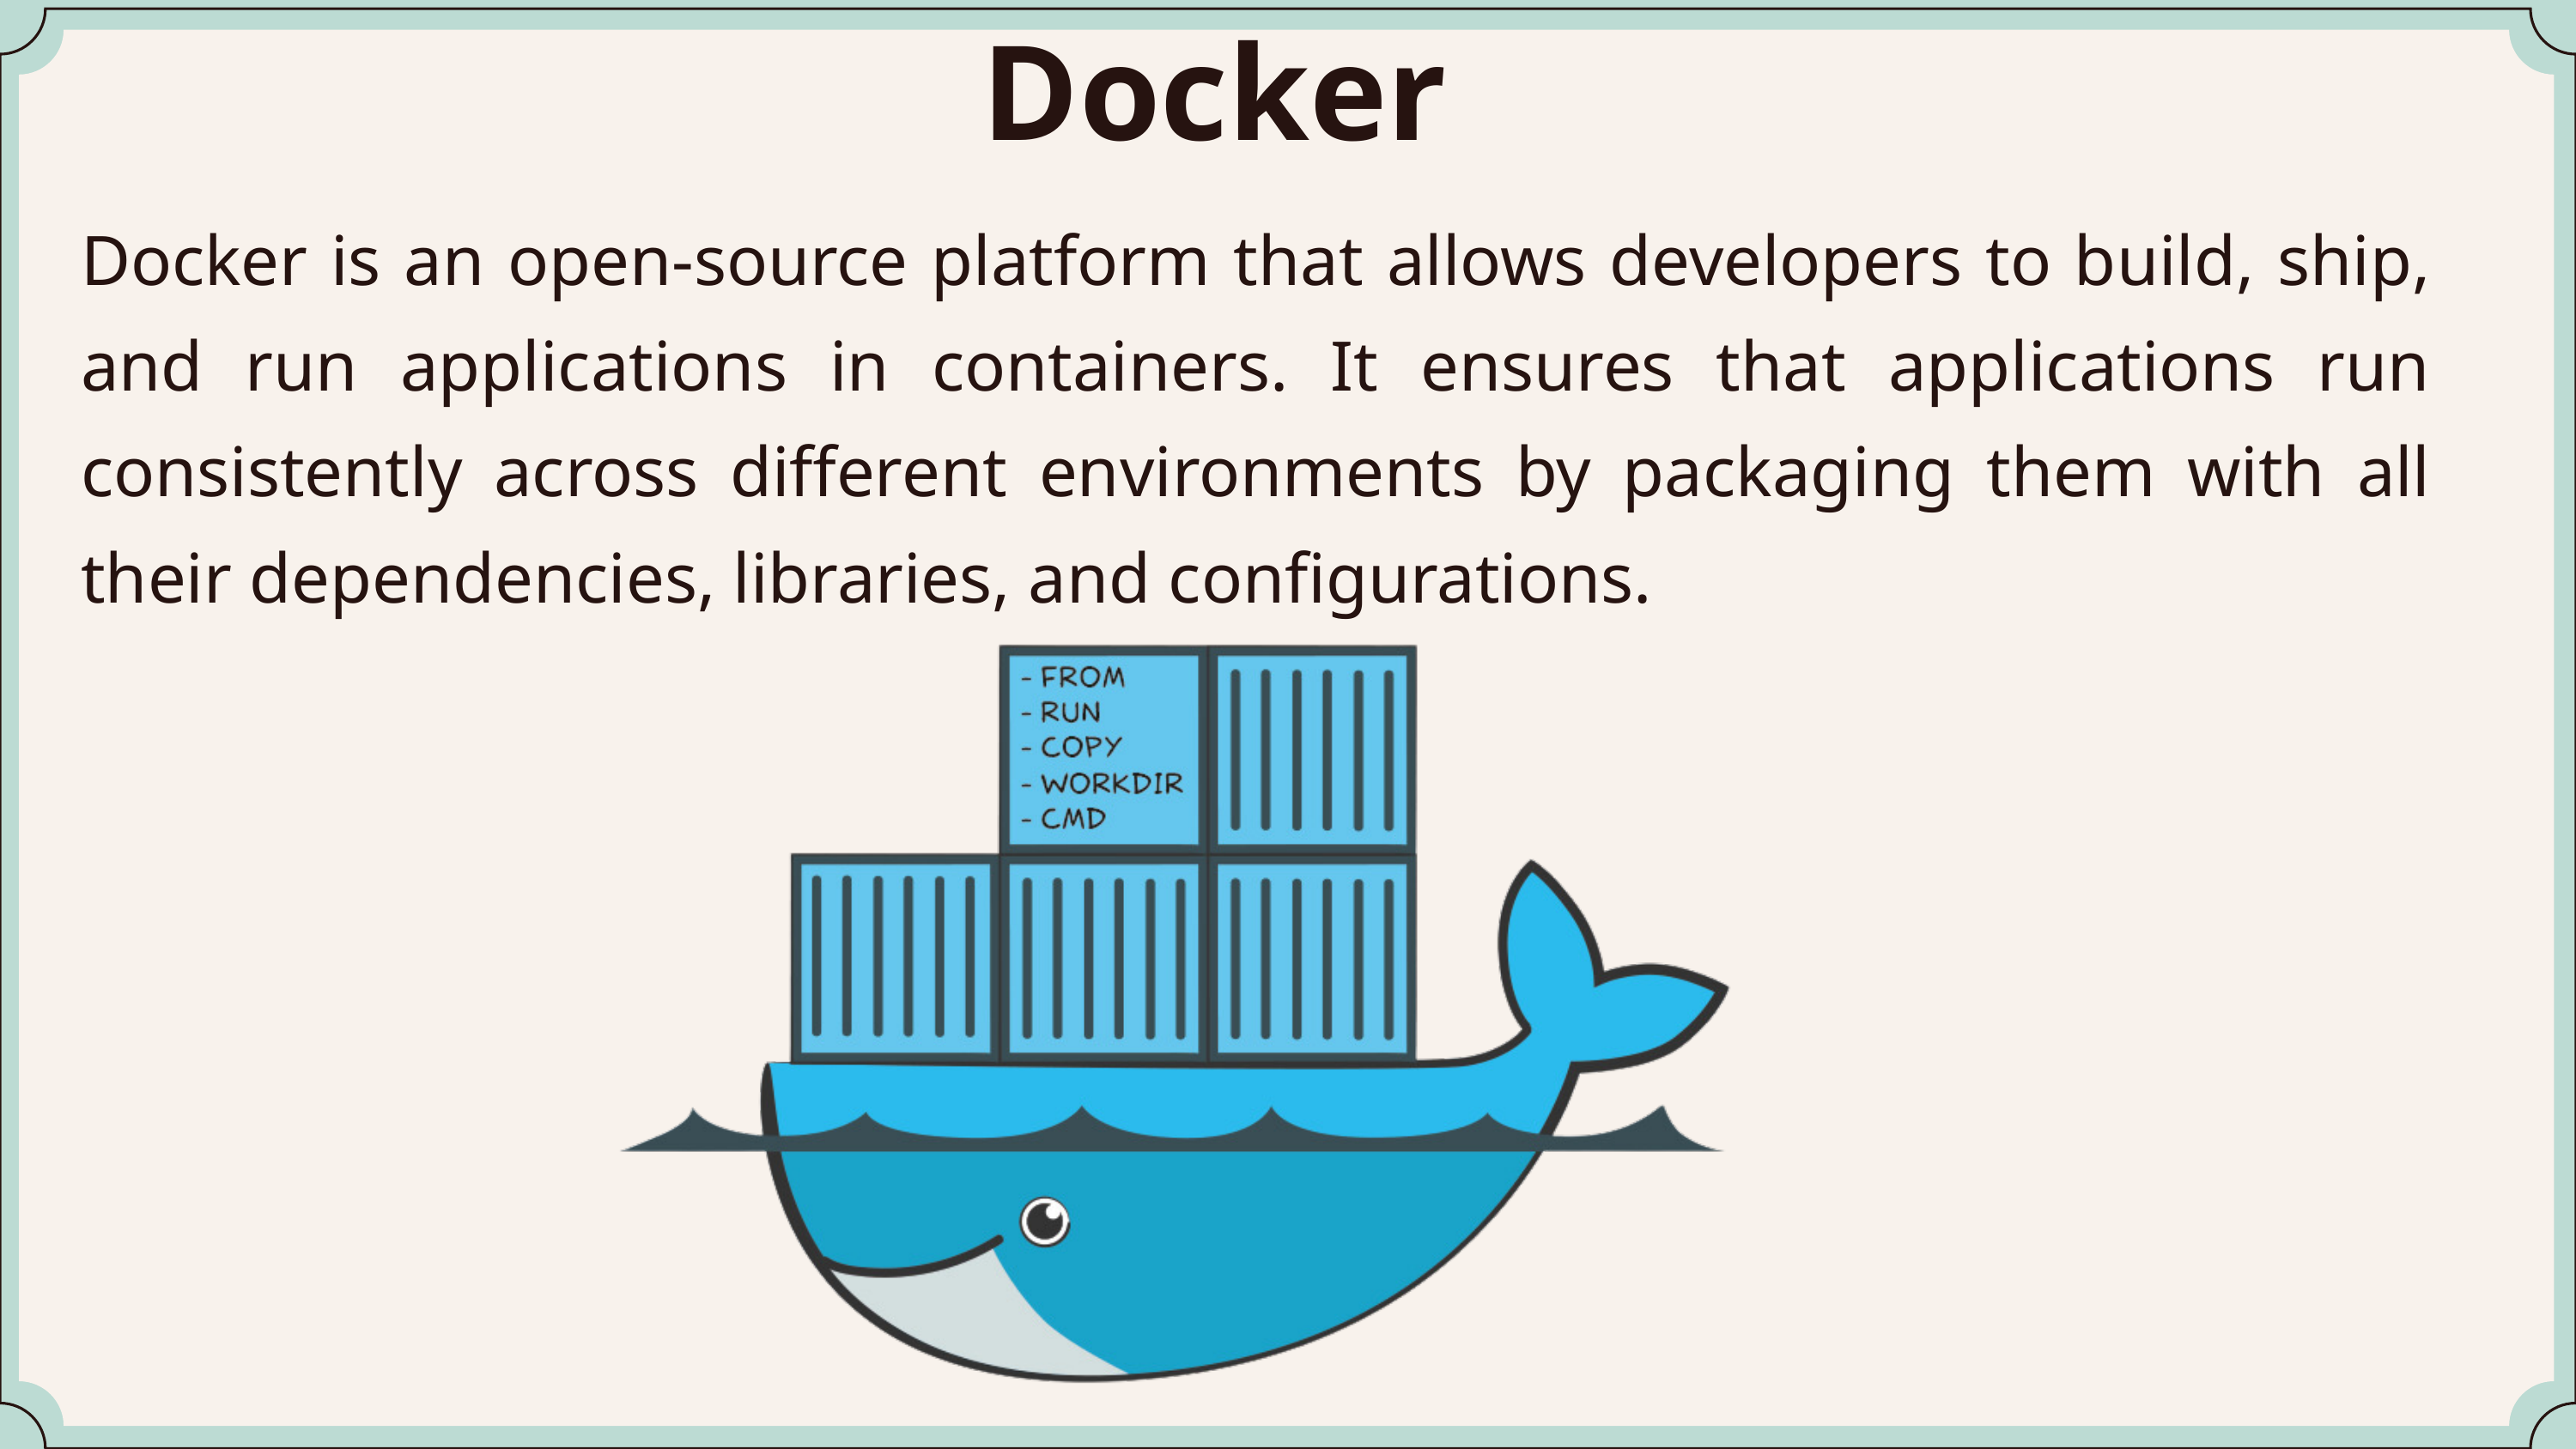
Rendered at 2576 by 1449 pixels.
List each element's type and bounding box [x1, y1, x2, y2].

text_box [0, 8, 2576, 1449]
